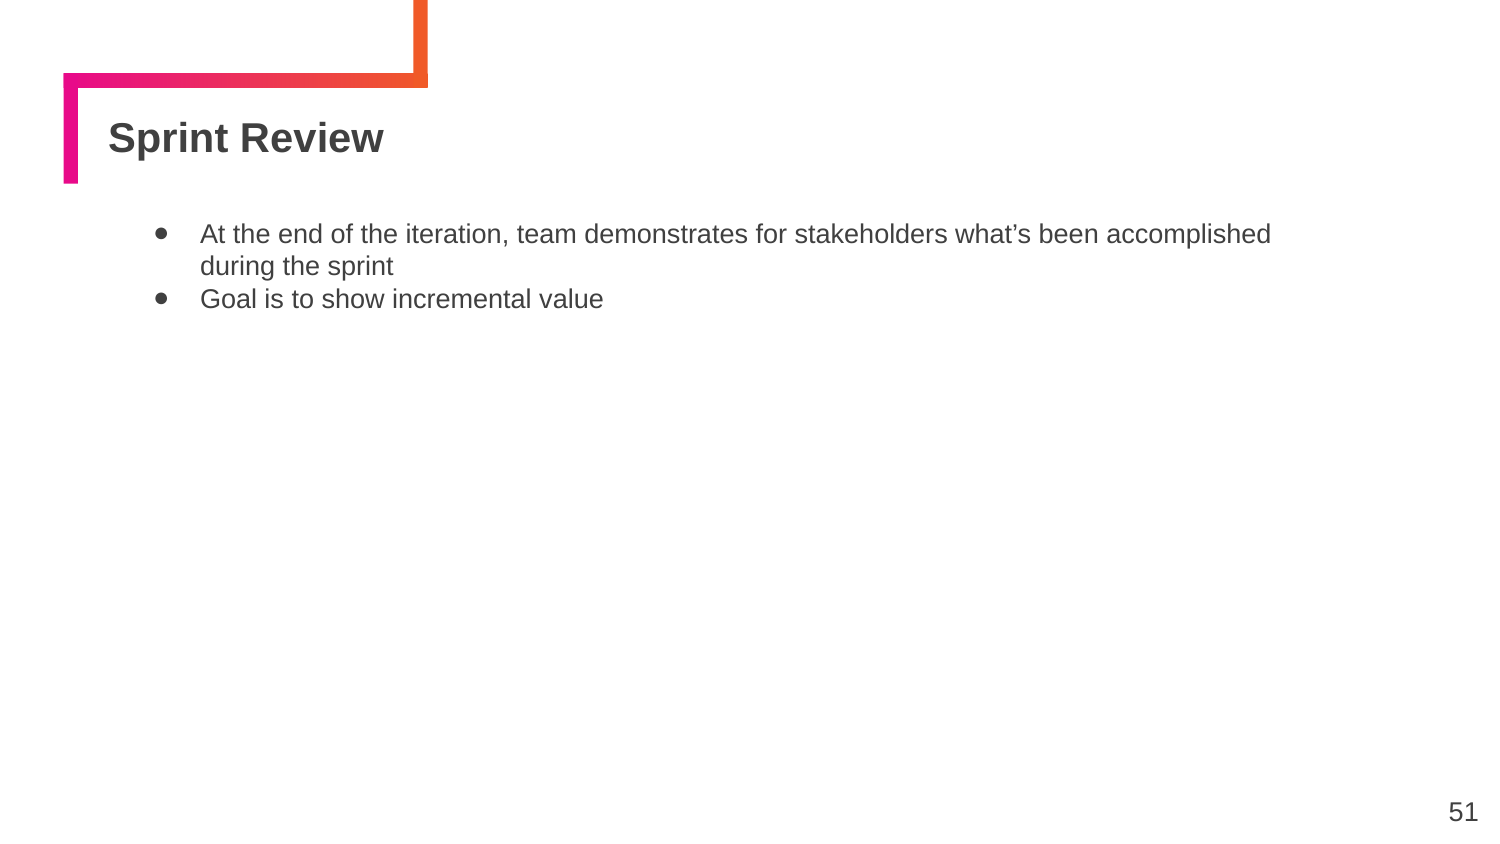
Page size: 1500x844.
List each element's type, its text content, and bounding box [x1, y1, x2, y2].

subtitle At the end of the iteration, team demonstrates for stakeholders what’s been accomplished during the sprint Goal is to show incremental value [100, 168, 1352, 690]
title Sprint Review [100, 117, 1455, 169]
slide_number ‹#› [1403, 779, 1494, 844]
